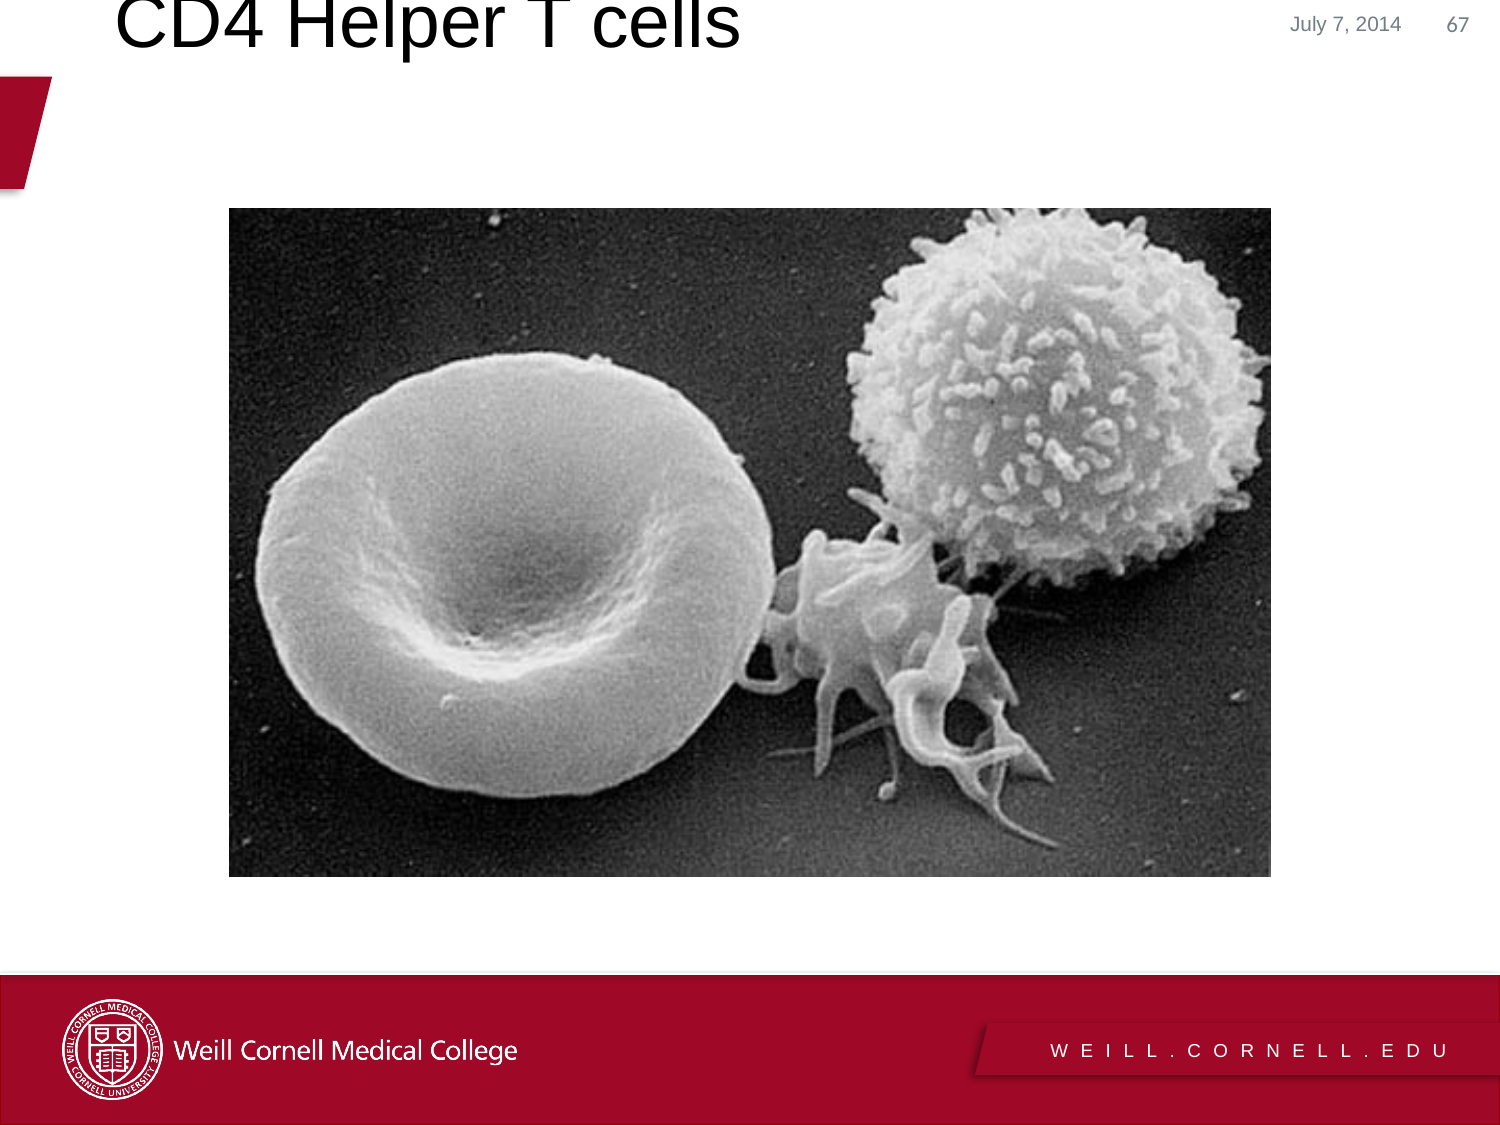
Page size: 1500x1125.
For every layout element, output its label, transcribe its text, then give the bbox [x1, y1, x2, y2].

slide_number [1310, 4, 1416, 42]
picture [228, 207, 1272, 877]
picture [62, 999, 517, 1100]
text_box CD4 Helper T cells [99, 0, 1310, 430]
slide_number 67 [1416, 4, 1500, 42]
